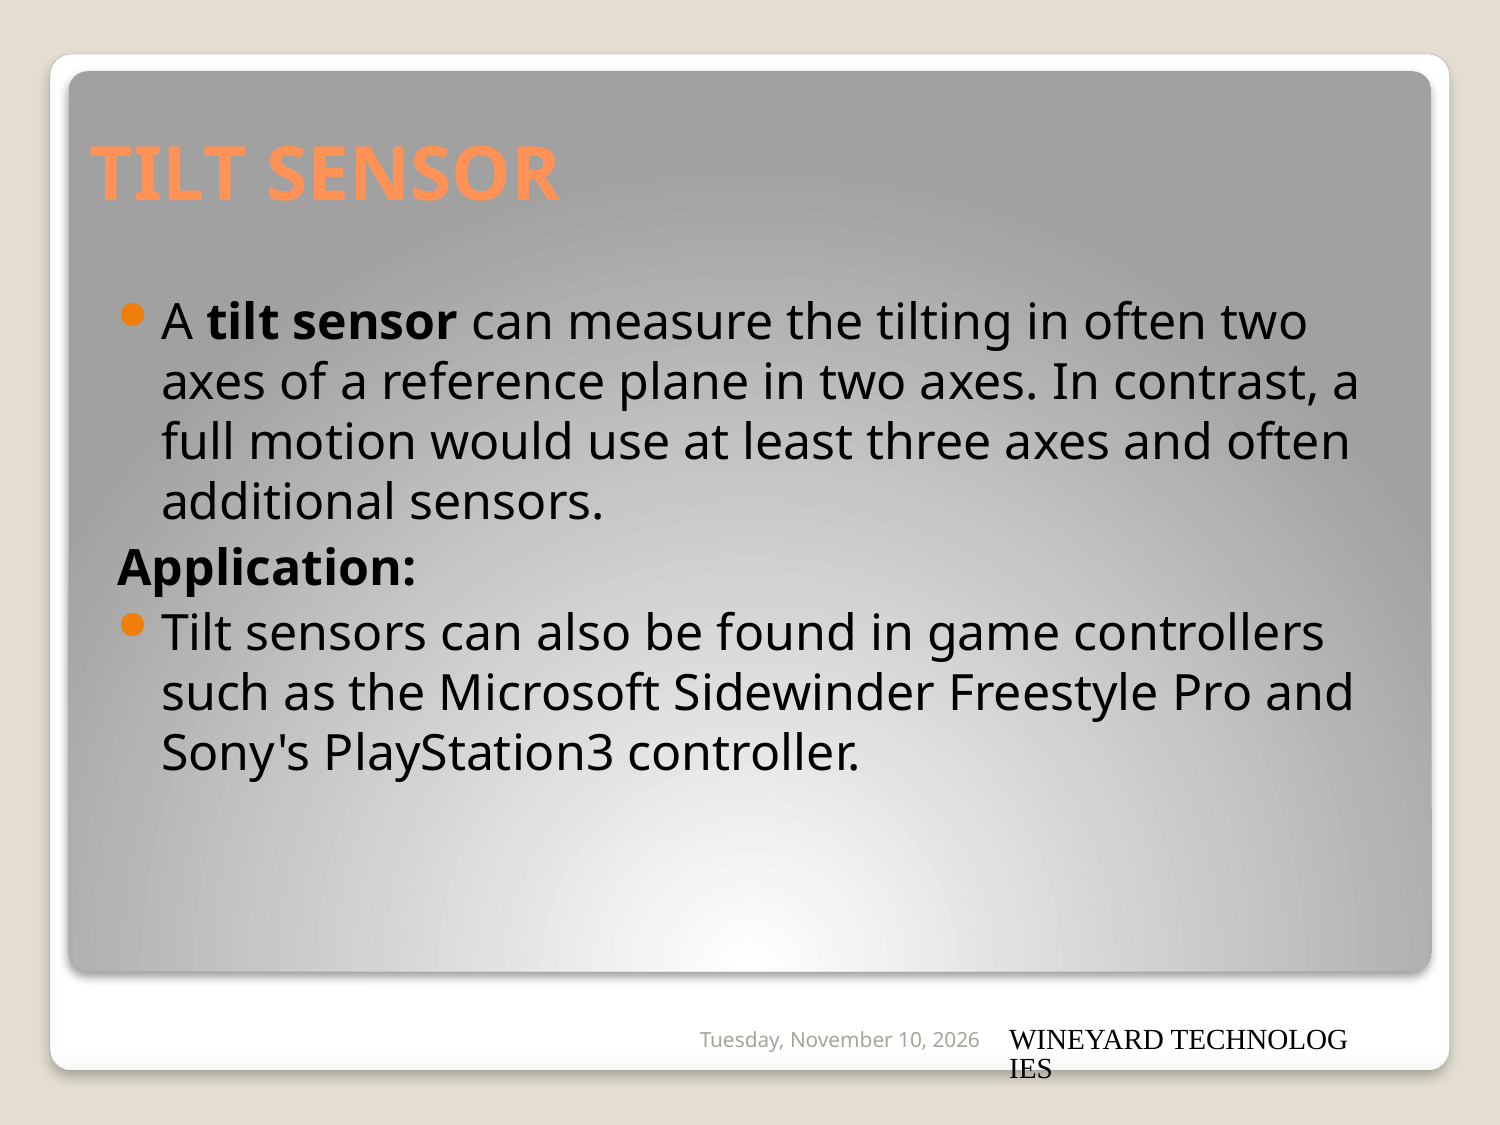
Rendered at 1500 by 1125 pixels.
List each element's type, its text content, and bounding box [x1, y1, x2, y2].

list A tilt sensor can measure the tilting in often two axes of a reference plane in two axes. In contrast, a full motion would use at least three axes and often additional sensors. Application: Tilt sensors can also be found in game controllers such as the Microsoft Sidewinder Freestyle Pro and Sony's PlayStation3 controller. [87, 275, 1430, 962]
footer WINEYARD TECHNOLOGIES [994, 1002, 1370, 1063]
title TILT SENSOR [75, 50, 1418, 223]
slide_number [619, 1002, 994, 1063]
